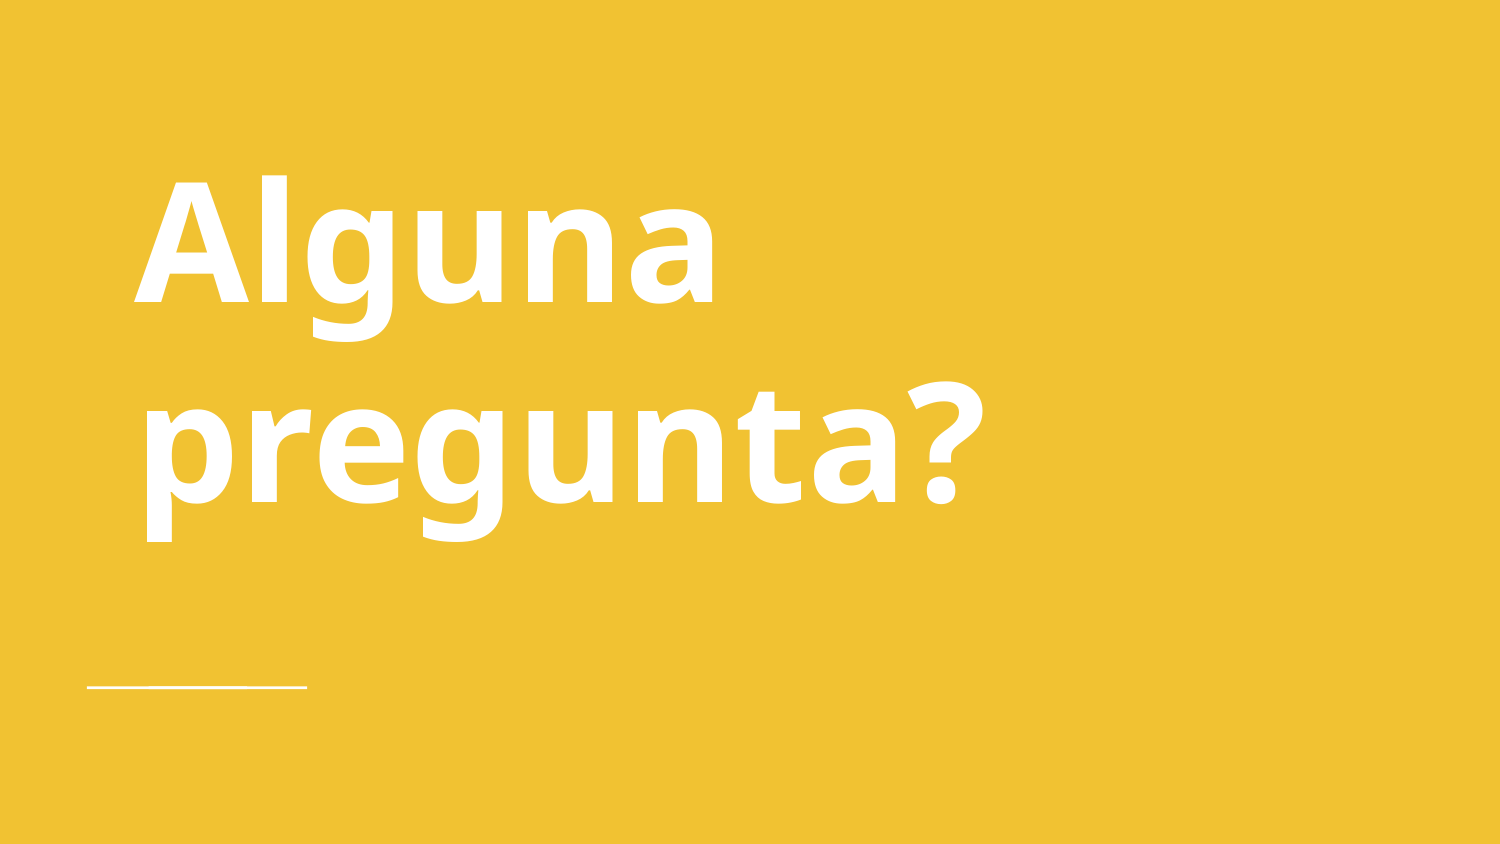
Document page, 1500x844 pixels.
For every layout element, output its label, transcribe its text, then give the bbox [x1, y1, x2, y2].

title Alguna pregunta? [119, 120, 1381, 325]
